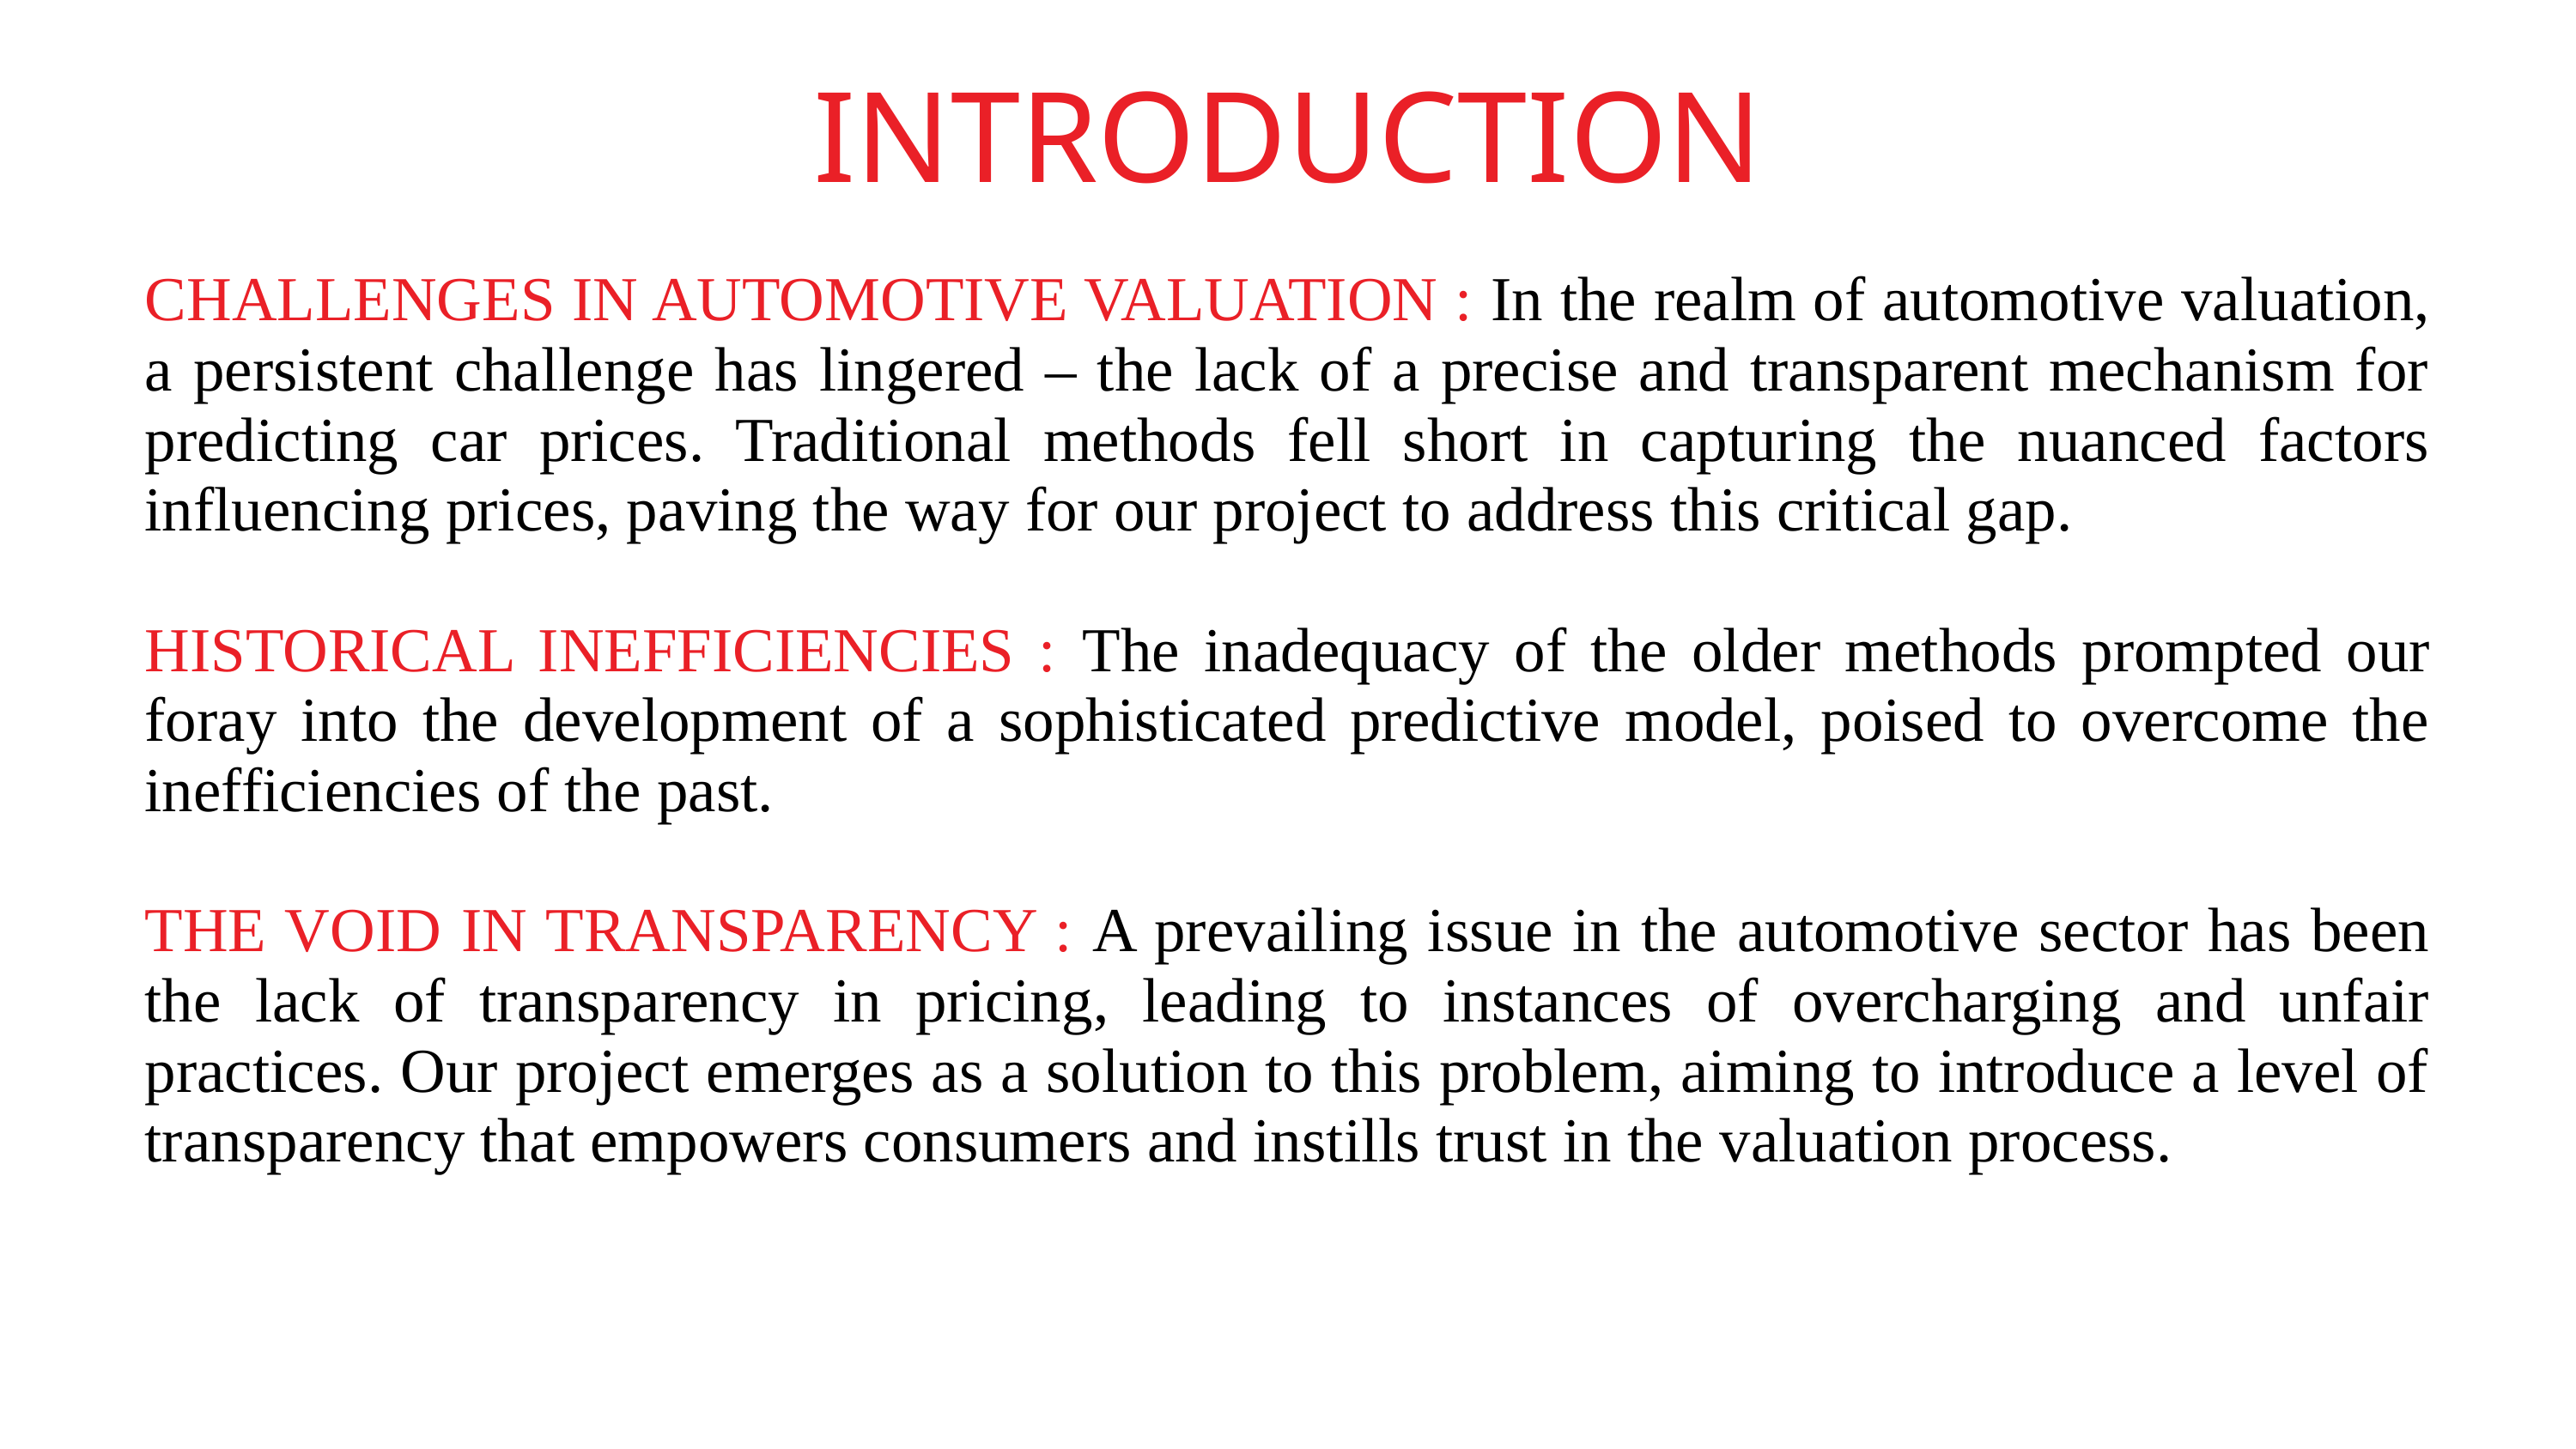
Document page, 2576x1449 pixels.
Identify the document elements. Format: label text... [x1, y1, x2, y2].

text_box INTRODUCTION [769, 29, 1807, 208]
text_box CHALLENGES IN AUTOMOTIVE VALUATION : In the realm of automotive valuation, a persistent challenge has lingered – the lack of a precise and transparent mechanism for predicting car prices. Traditional methods fell short in capturing the nuanced factors influencing prices, paving the way for our project to address this critical gap. HISTORICAL INEFFICIENCIES : The inadequacy of the older methods prompted our foray into the development of a sophisticated predictive model, poised to overcome the inefficiencies of the past. THE VOID IN TRANSPARENCY : A prevailing issue in the automotive sector has been the lack of transparency in pricing, leading to instances of overcharging and unfair practices. Our project emerges as a solution to this problem, aiming to introduce a level of transparency that empowers consumers and instills trust in the valuation process. [144, 263, 2432, 1175]
